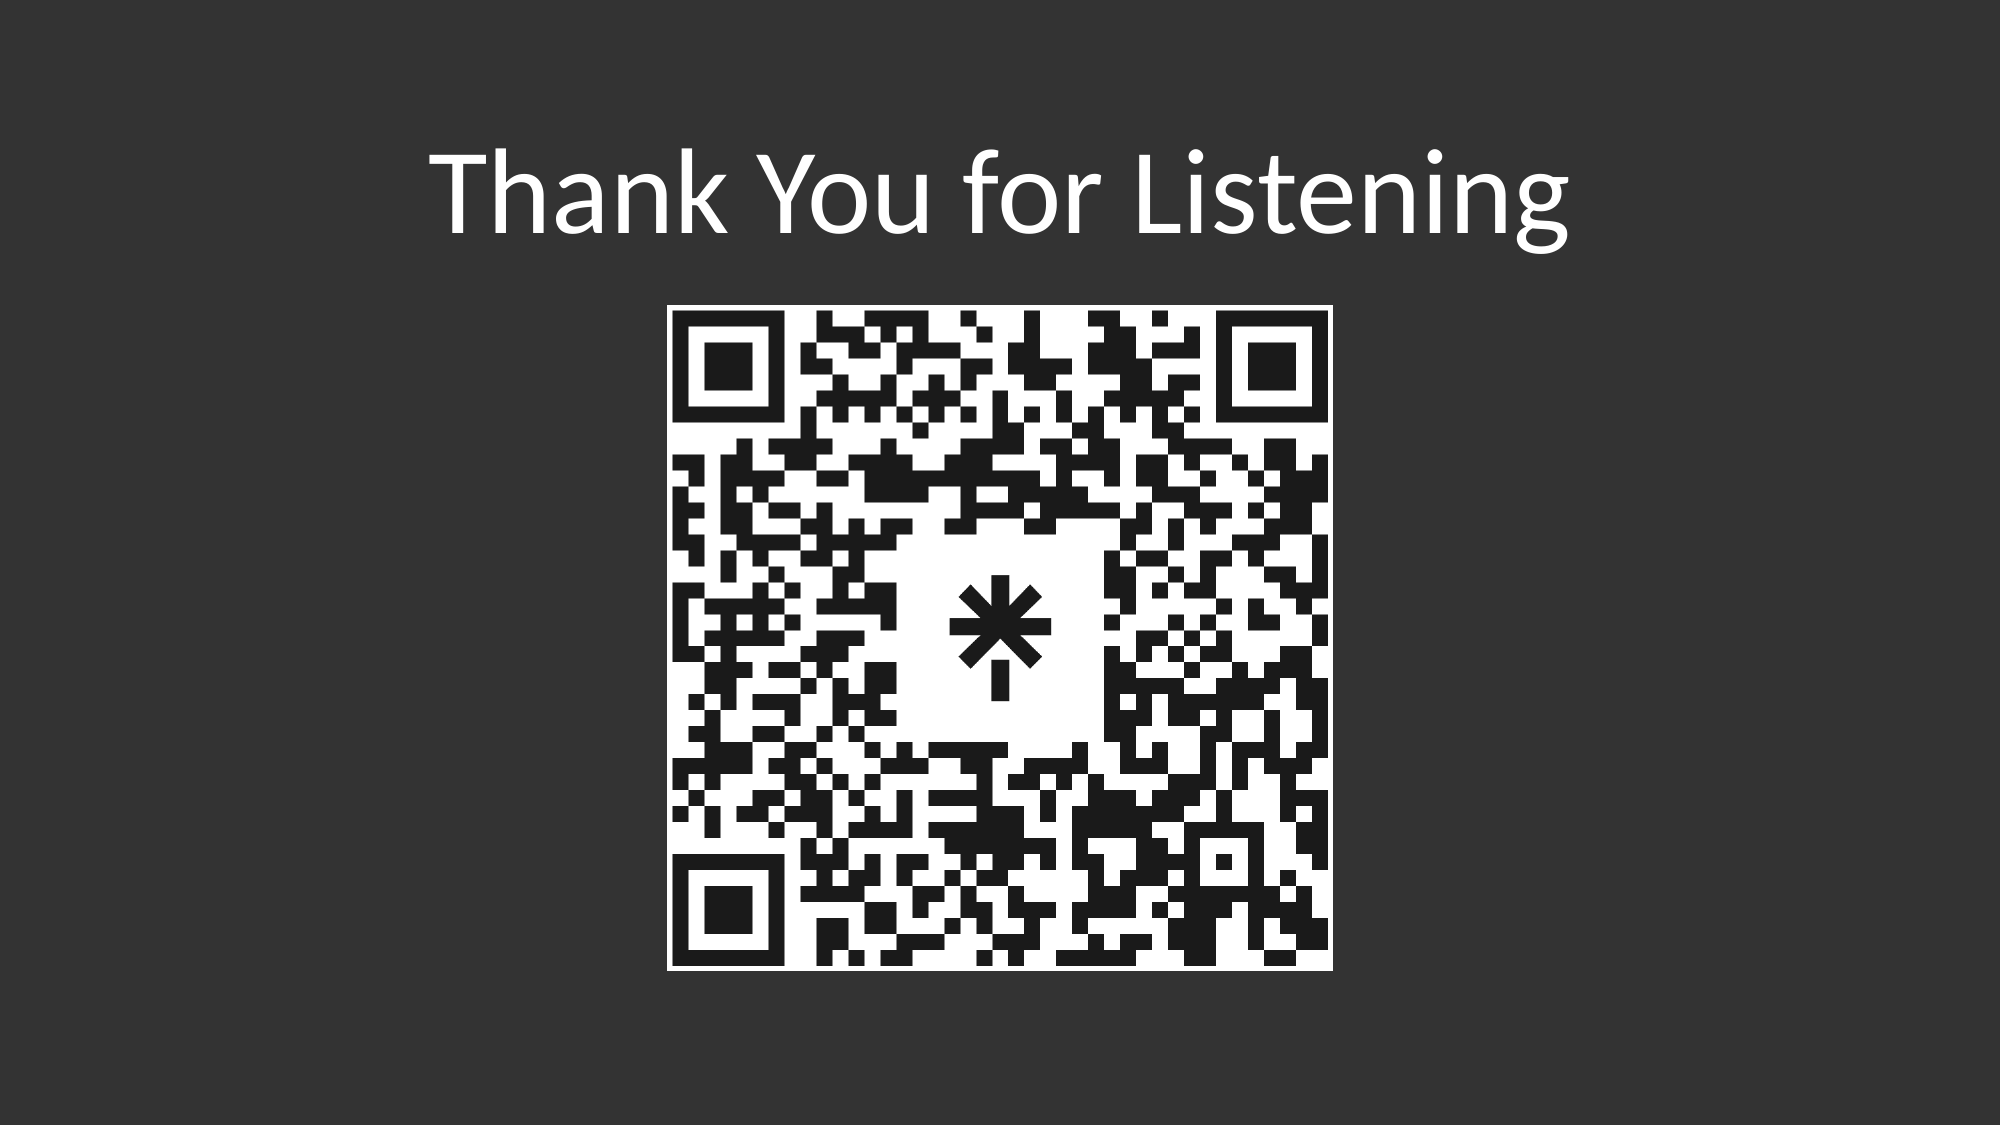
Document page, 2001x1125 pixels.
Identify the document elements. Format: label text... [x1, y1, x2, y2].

list Thank You for Listening [137, 120, 1863, 268]
picture [667, 305, 1333, 971]
